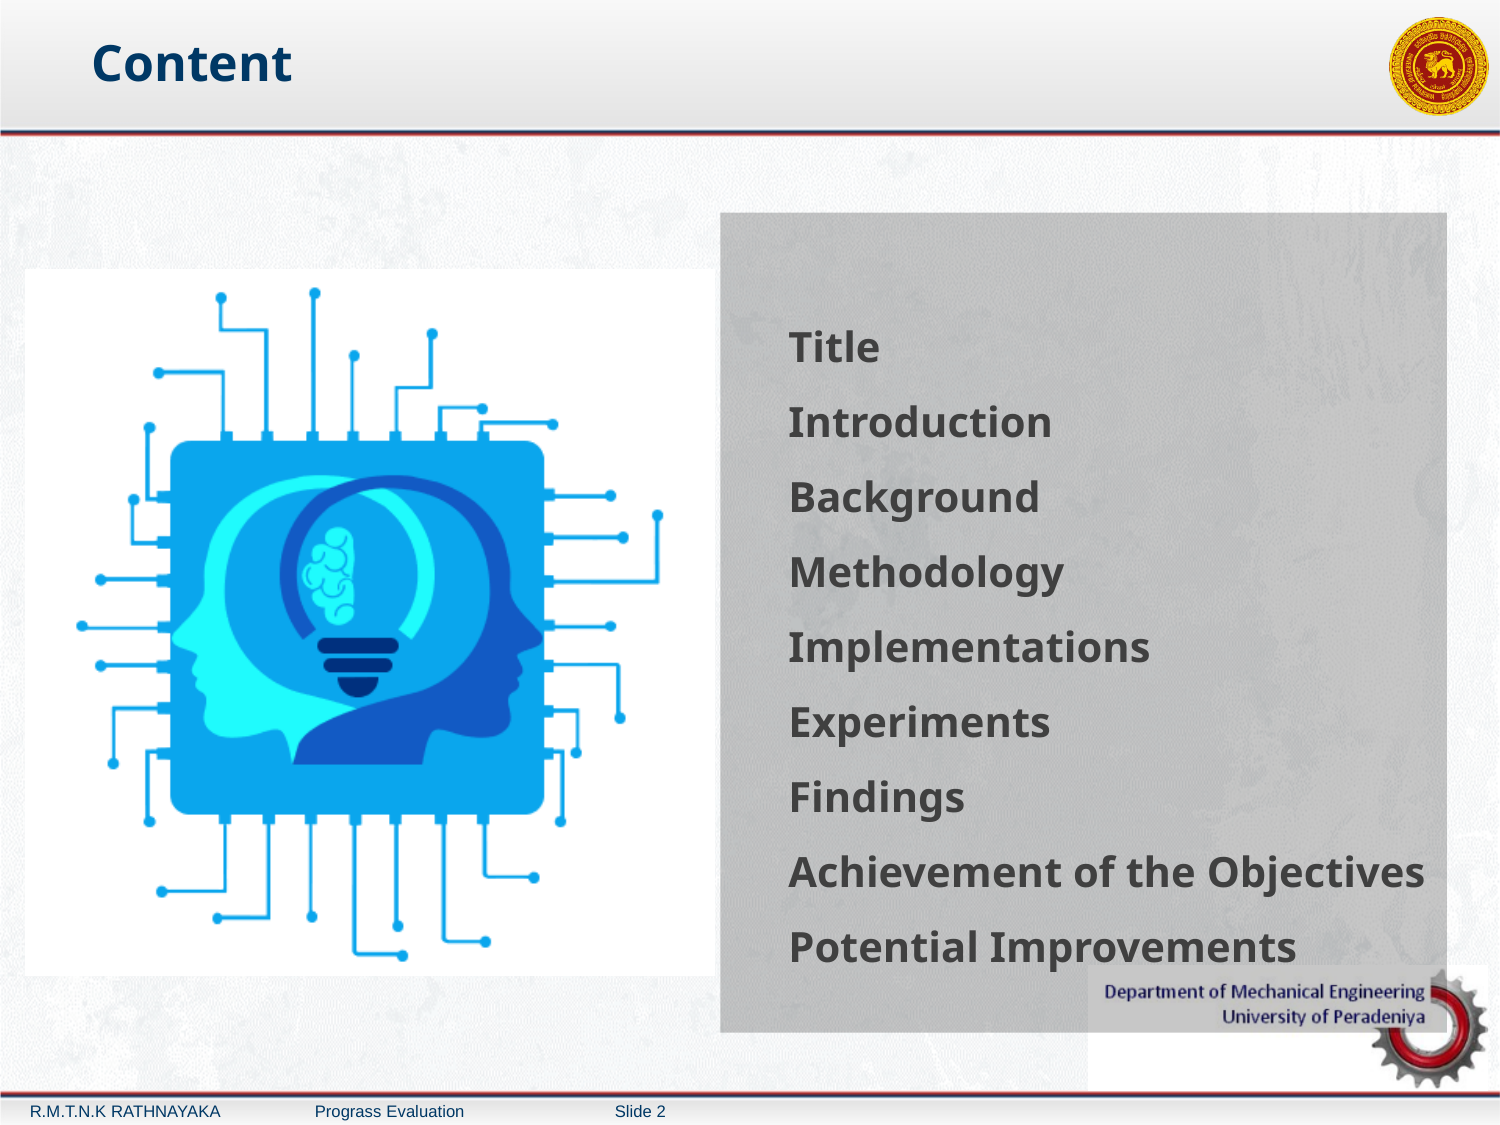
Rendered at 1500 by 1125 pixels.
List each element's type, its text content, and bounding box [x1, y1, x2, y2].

text_box [718, 211, 1449, 1035]
title Content [76, 23, 1317, 99]
text_box Title Introduction Background Methodology Implementations Experiments Findings Achievement of the Objectives Potential Improvements [773, 288, 1500, 979]
picture [0, 0, 1500, 1125]
